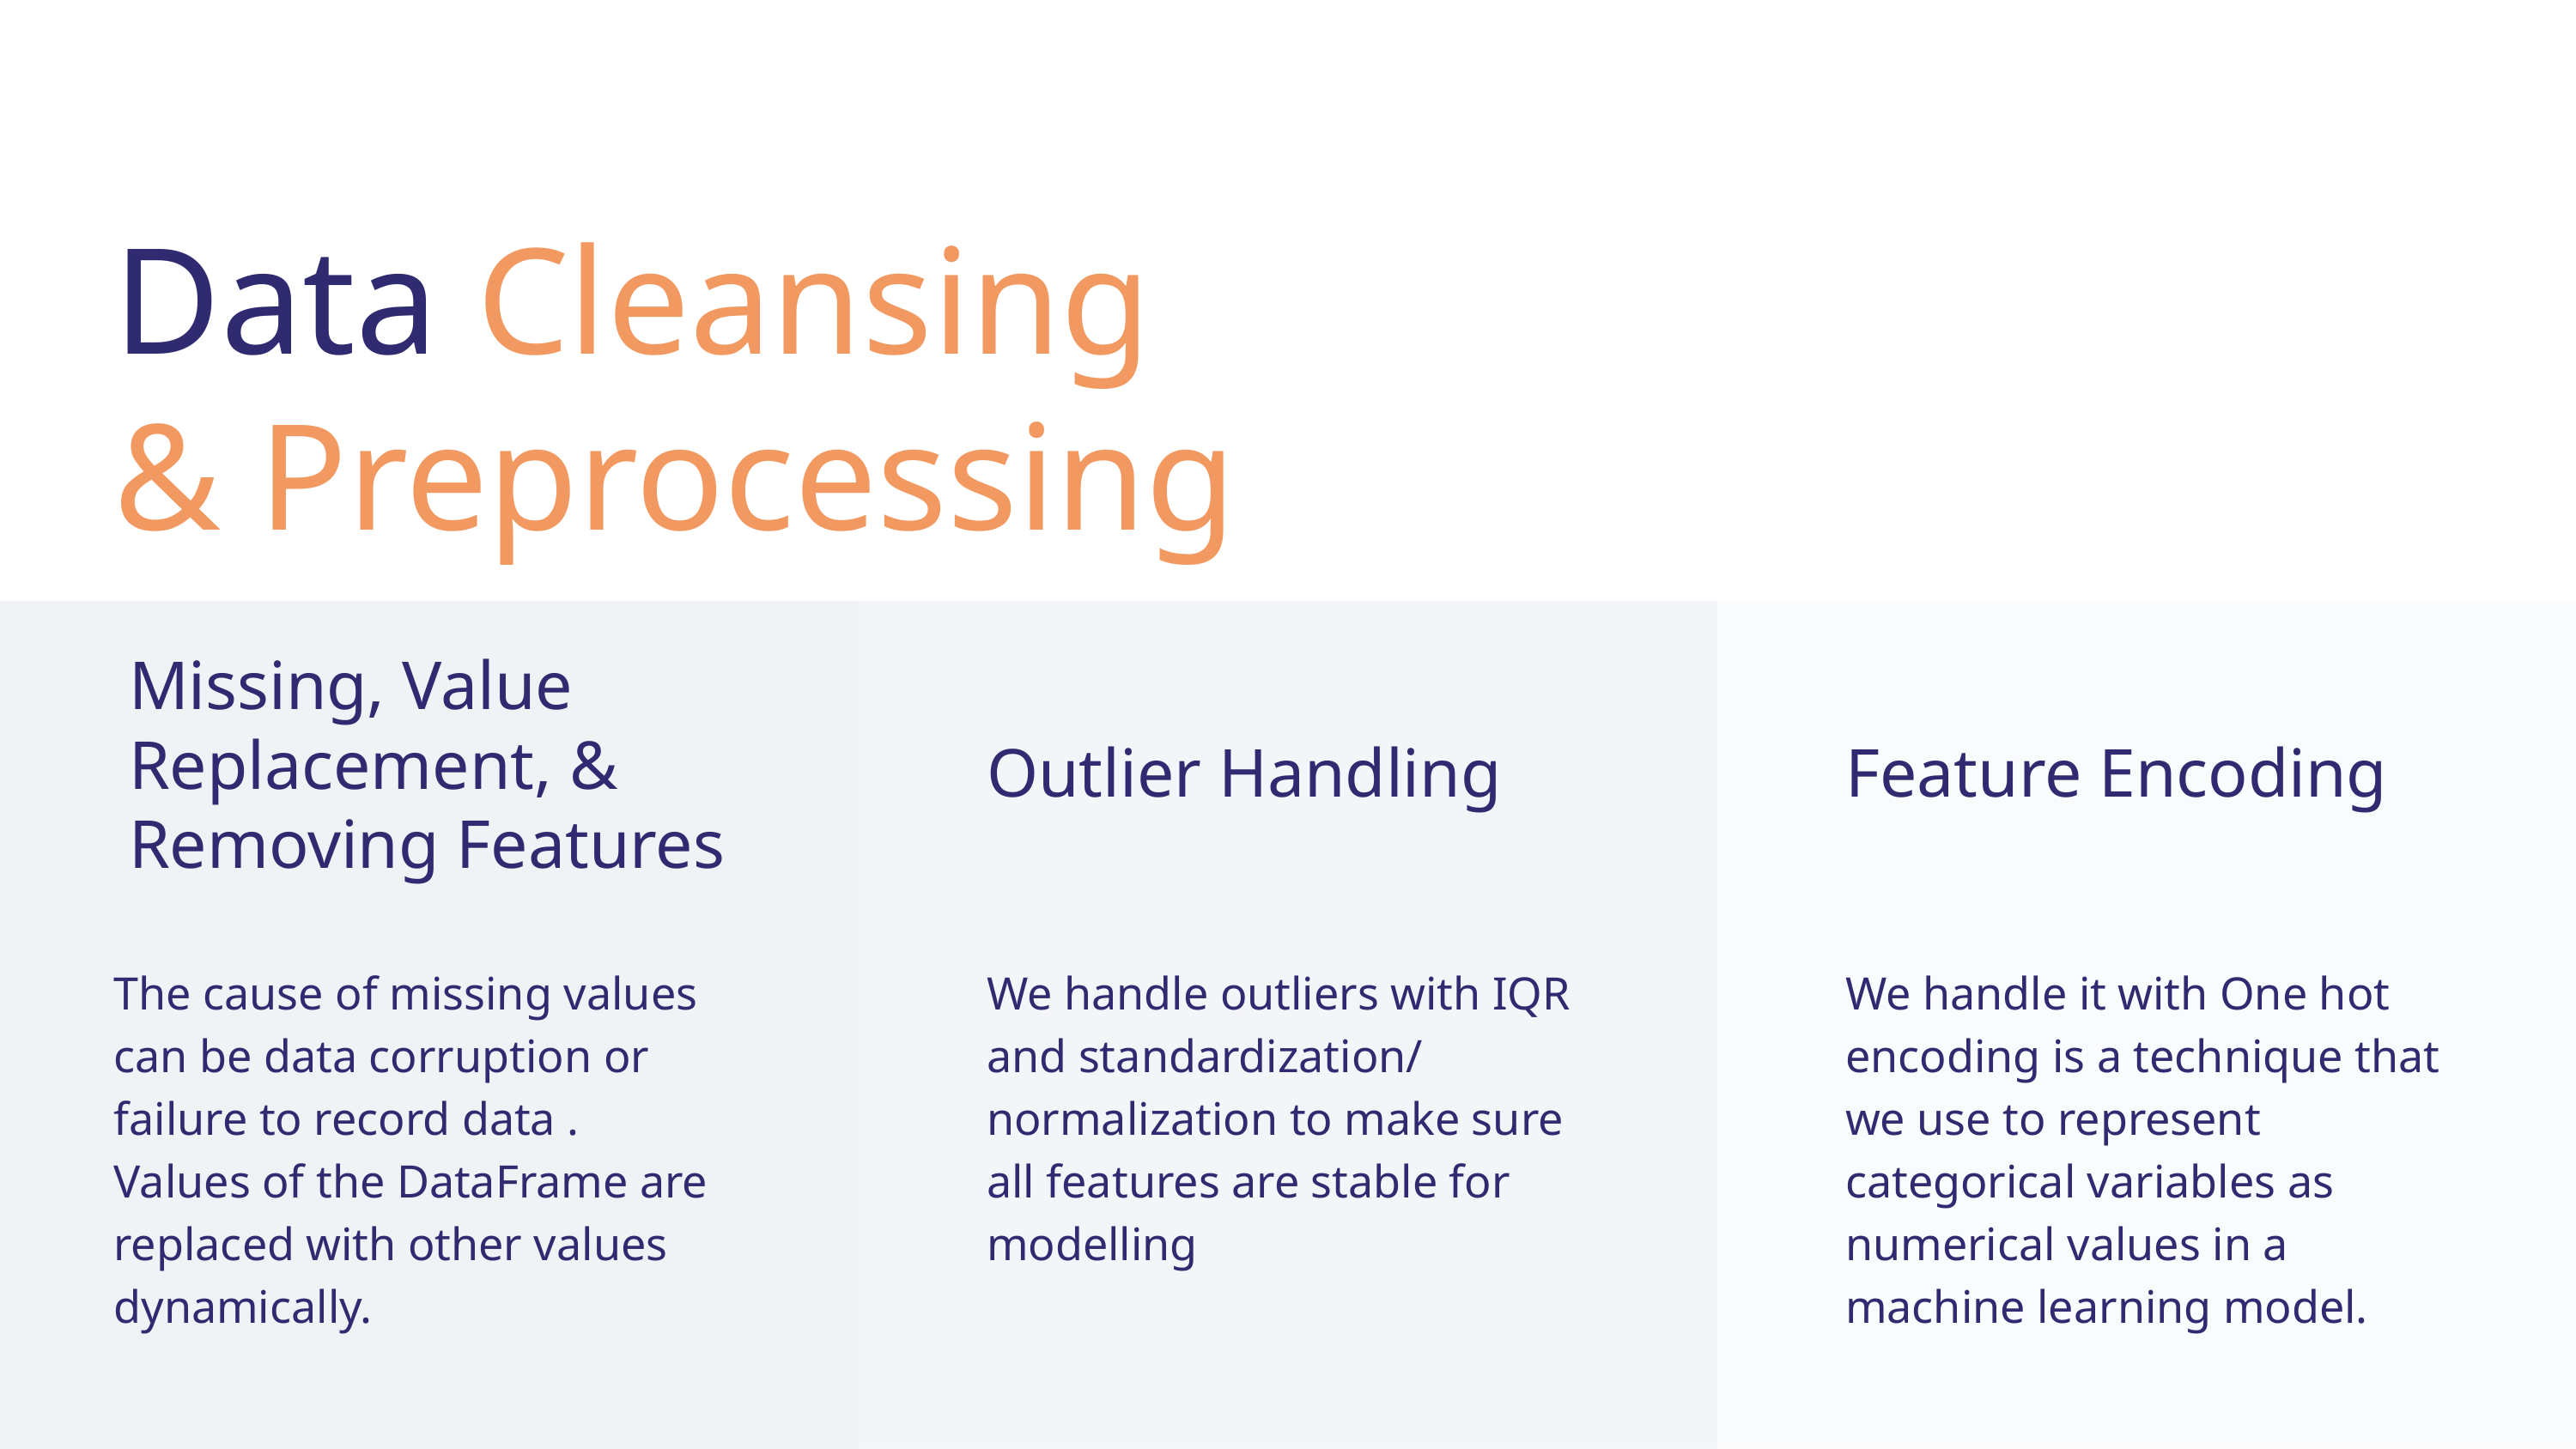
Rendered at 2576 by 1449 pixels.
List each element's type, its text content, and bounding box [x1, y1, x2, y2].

text_box Missing, Value Replacement, & Removing Features [129, 643, 787, 882]
text_box Outlier Handling [987, 731, 1589, 810]
text_box [1717, 601, 2576, 1449]
text_box [859, 601, 1717, 1449]
text_box We handle it with One hot encoding is a technique that we use to represent categorical variables as numerical values in a machine learning model. [1845, 955, 2448, 1395]
text_box Feature Encoding [1845, 731, 2448, 810]
text_box Data Cleansing & Preprocessing [113, 208, 1257, 561]
text_box [0, 601, 859, 1449]
text_box We handle outliers with IQR and standardization/ normalization to make sure all features are stable for modelling [987, 955, 1589, 1270]
text_box The cause of missing values can be data corruption or failure to record data . Values of the DataFrame are replaced with other values dynamically. [113, 955, 717, 1332]
